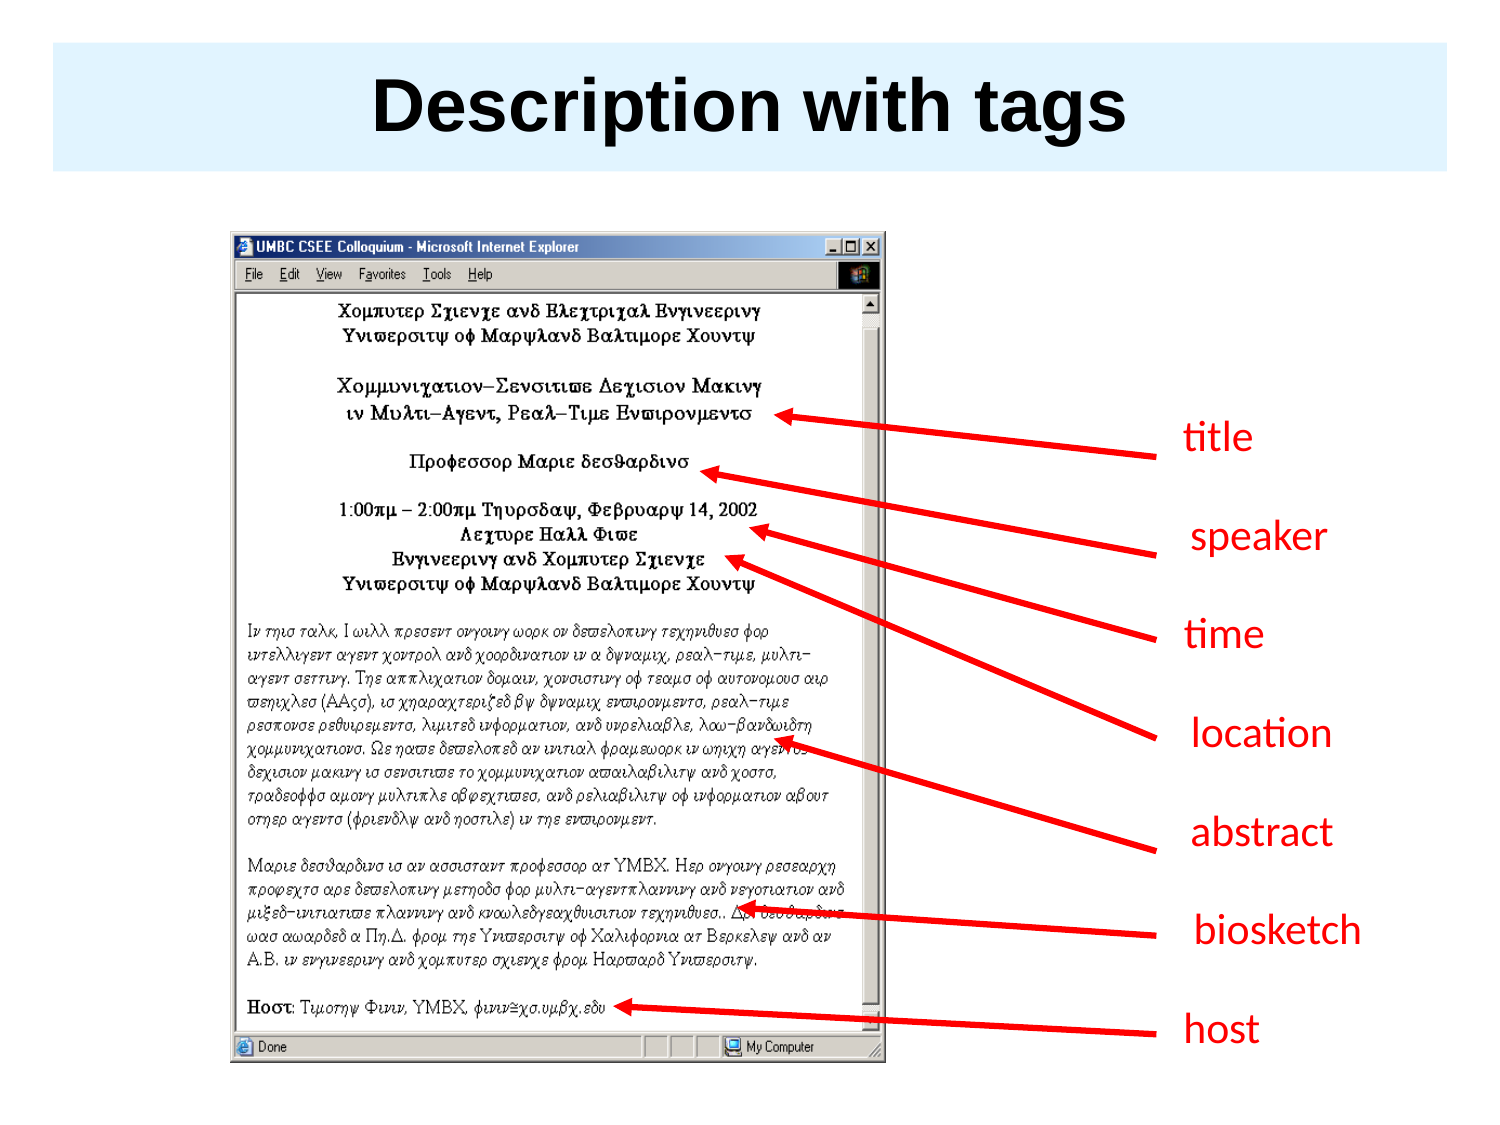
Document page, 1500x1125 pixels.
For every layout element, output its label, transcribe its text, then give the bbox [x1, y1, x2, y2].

title Description with tags [53, 42, 1447, 172]
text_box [229, 231, 1400, 1083]
